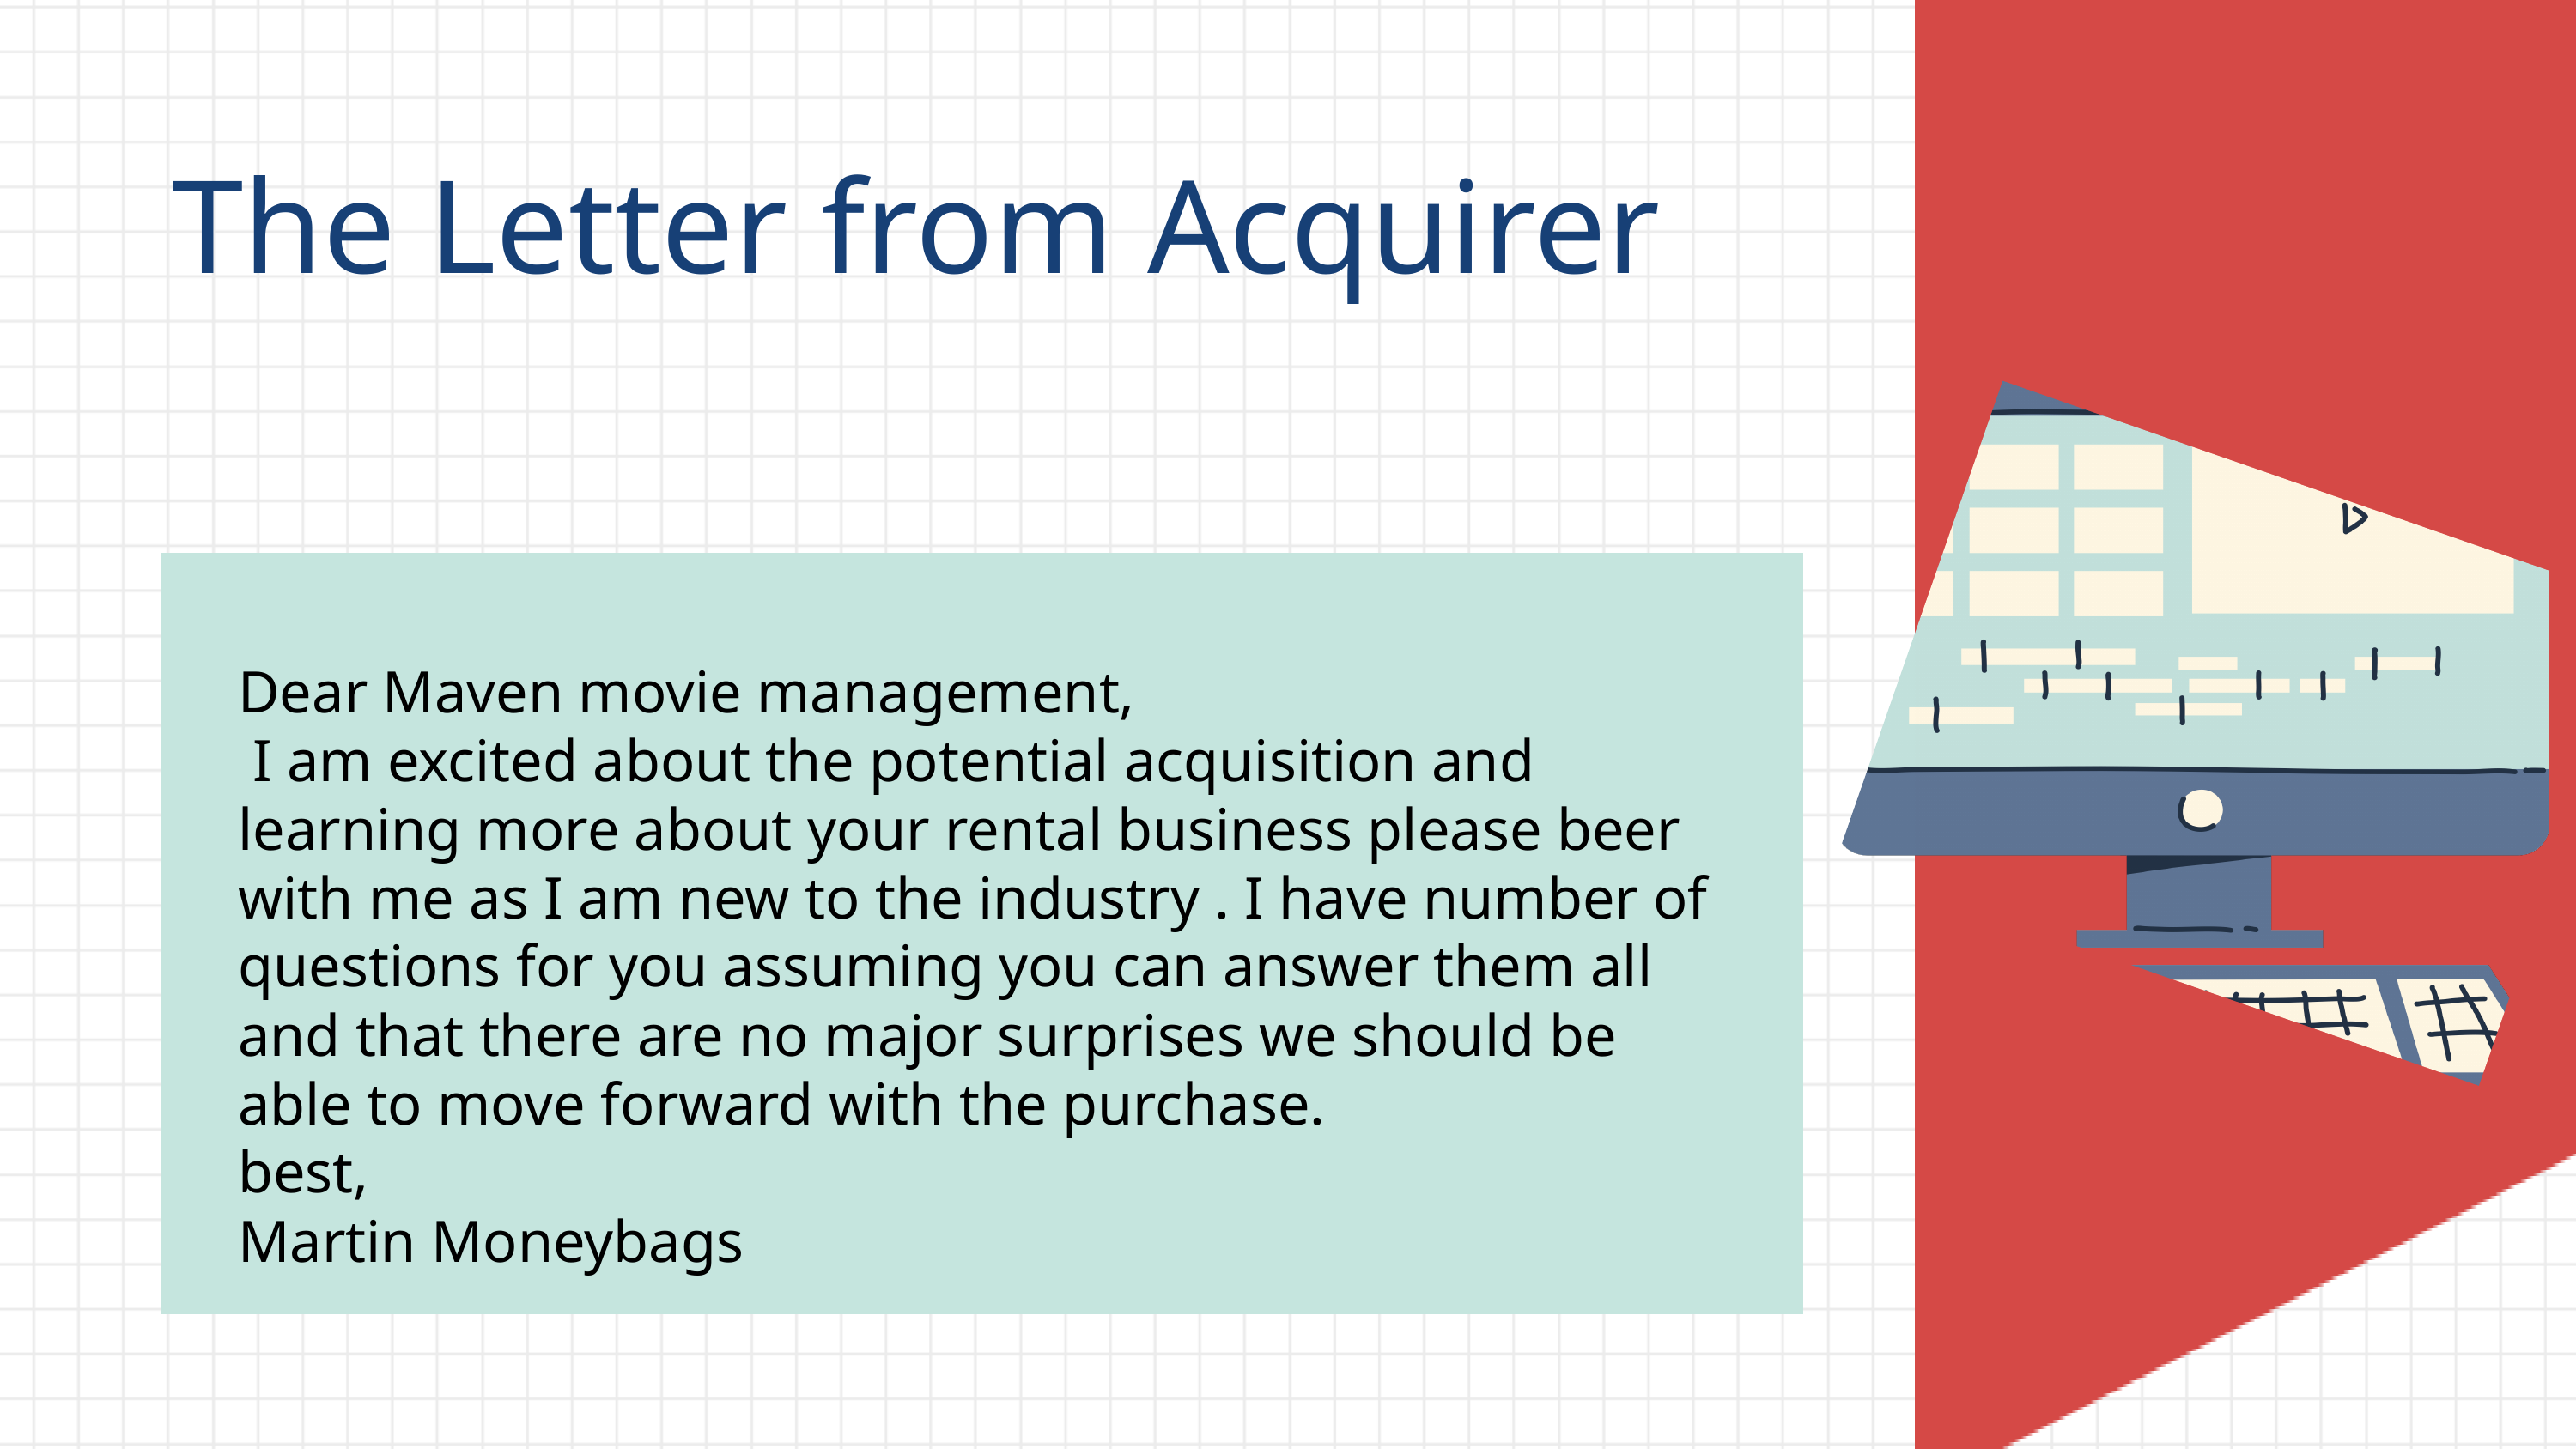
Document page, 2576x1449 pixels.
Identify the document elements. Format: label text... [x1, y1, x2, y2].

text_box [1835, 380, 2576, 1086]
text_box [0, 0, 1915, 1449]
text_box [161, 552, 1804, 1315]
text_box The Letter from Acquirer [172, 144, 1680, 300]
text_box [1915, 0, 2576, 631]
text_box [1915, 809, 2576, 1449]
